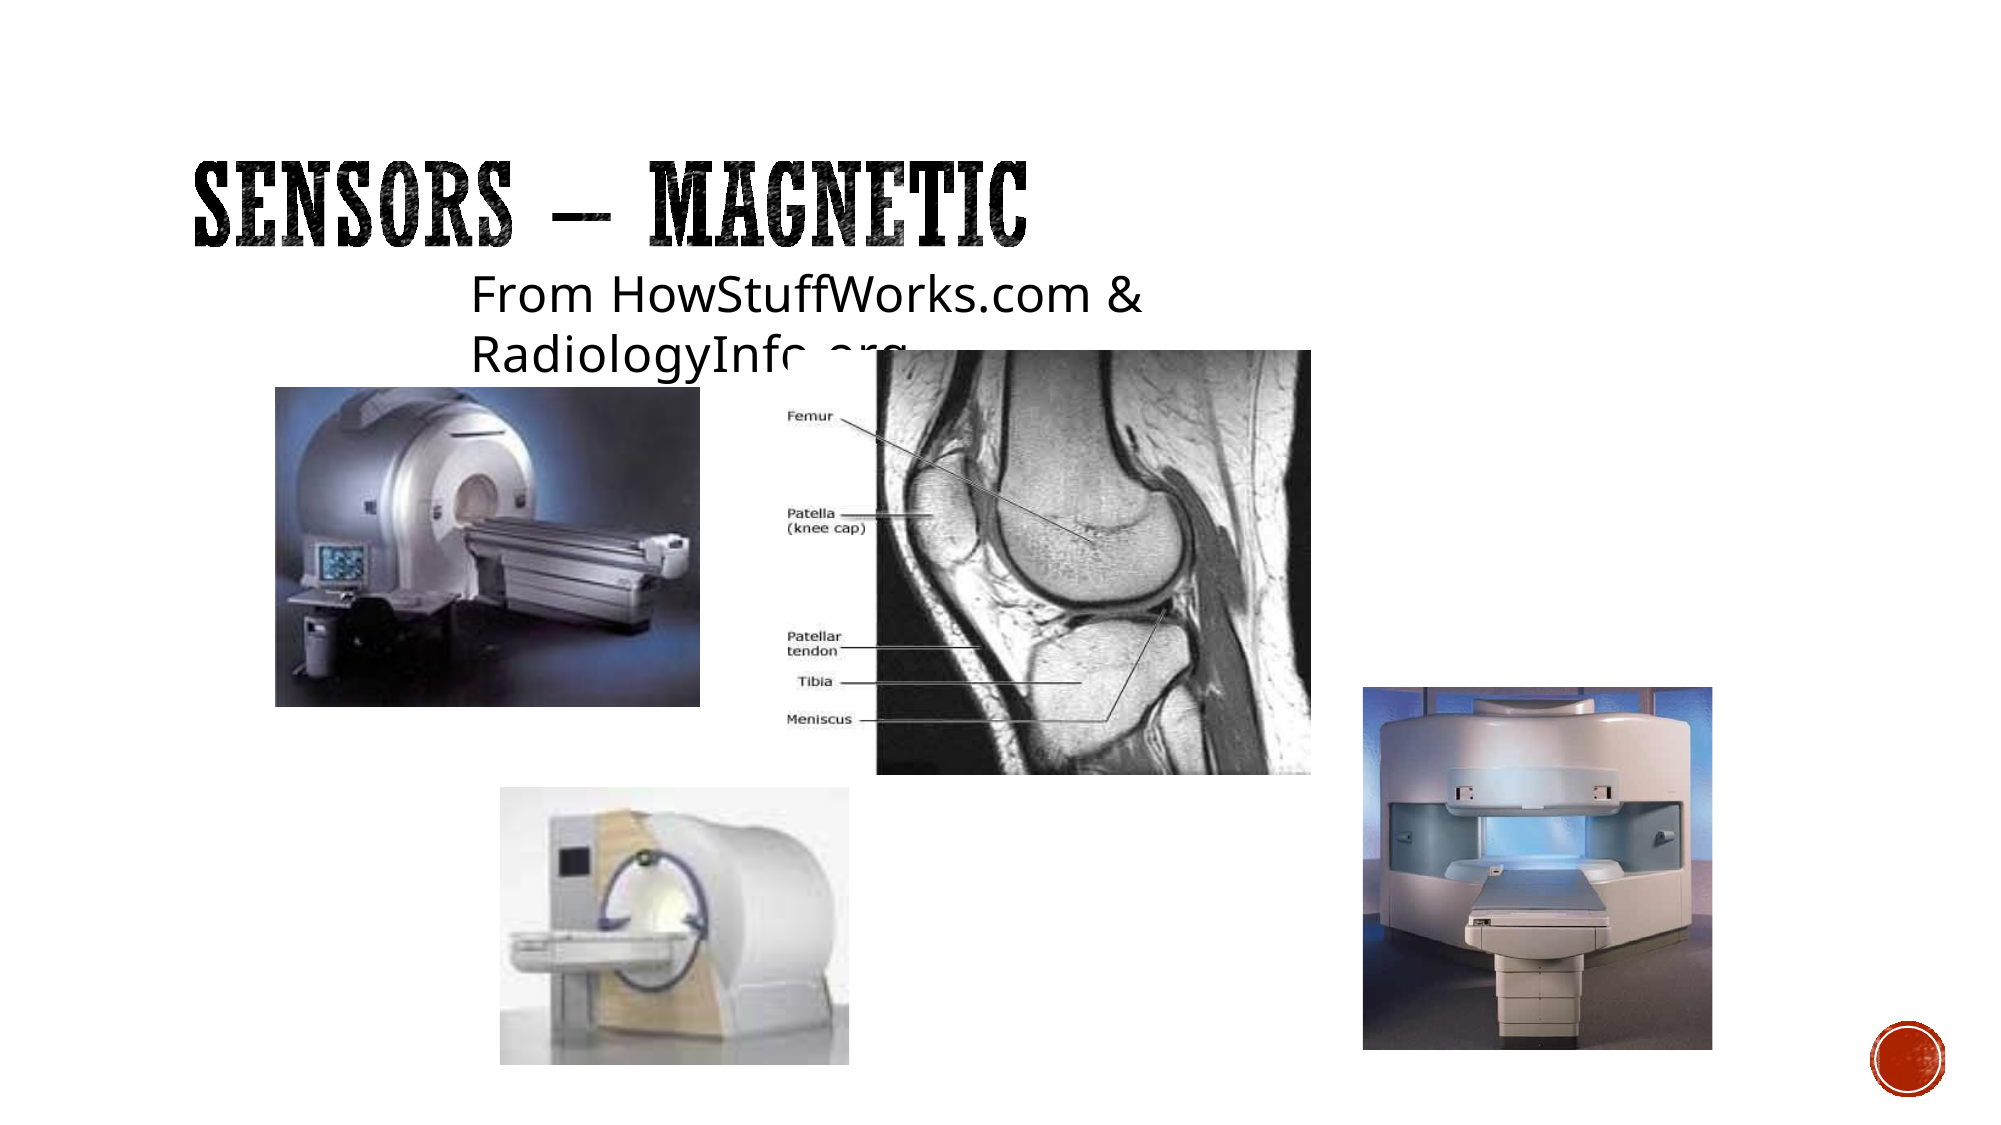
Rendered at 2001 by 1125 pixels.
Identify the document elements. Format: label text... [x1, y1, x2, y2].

text_box [1362, 687, 1713, 1050]
text_box [499, 787, 850, 1065]
text_box [787, 350, 1311, 775]
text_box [1869, 1021, 1946, 1098]
text_box [275, 387, 700, 707]
title From HowStuffWorks.com & RadiologyInfo.org [467, 260, 1532, 451]
text_box [649, 161, 1026, 247]
text_box [195, 161, 512, 247]
text_box [552, 213, 611, 221]
